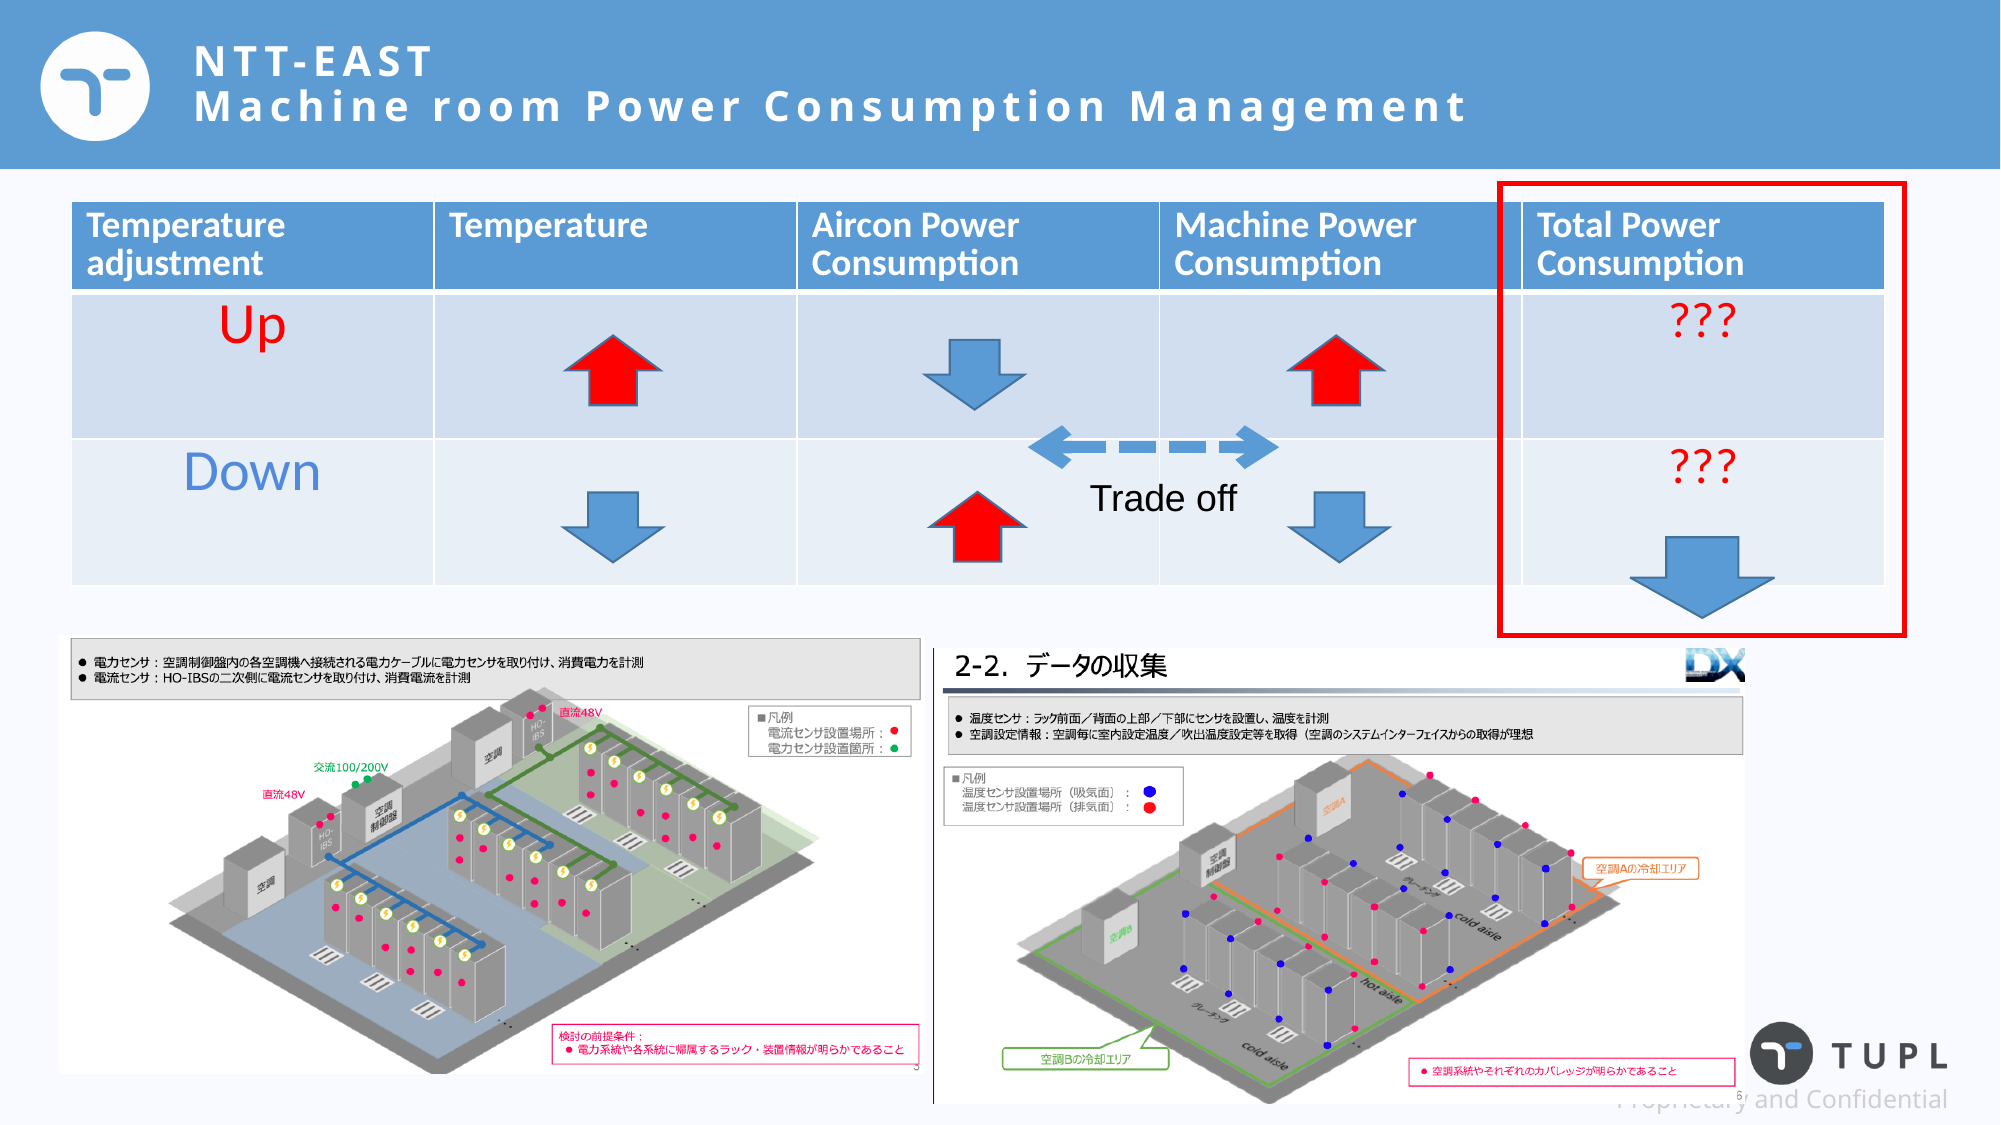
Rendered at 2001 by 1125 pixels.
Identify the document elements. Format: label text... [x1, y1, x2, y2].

table_header Machine Power Consumption [1160, 202, 1499, 289]
table_cell [1160, 440, 1499, 585]
table_cell [435, 295, 796, 438]
text_box [1286, 491, 1393, 564]
table_cell [1160, 295, 1499, 438]
picture [59, 635, 925, 1074]
text_box [1285, 334, 1387, 407]
text_box [562, 334, 664, 407]
picture [13, 11, 177, 161]
text_box [560, 491, 667, 564]
text_box Trade off [1074, 466, 1268, 527]
table_cell Up [72, 295, 433, 438]
picture [933, 648, 1982, 1125]
table_header Aircon Power Consumption [798, 202, 1159, 289]
table_cell [435, 440, 796, 585]
table_cell Down [72, 440, 433, 585]
table_cell [798, 440, 1159, 585]
table_header Temperature adjustment [72, 202, 433, 289]
text_box [926, 490, 1029, 563]
text_box [1499, 183, 1906, 636]
text_box [921, 338, 1028, 411]
table_cell [798, 295, 1159, 438]
title NTT-EAST Machine room Power Consumption Management [177, 27, 1949, 150]
table_header Temperature [435, 202, 796, 289]
